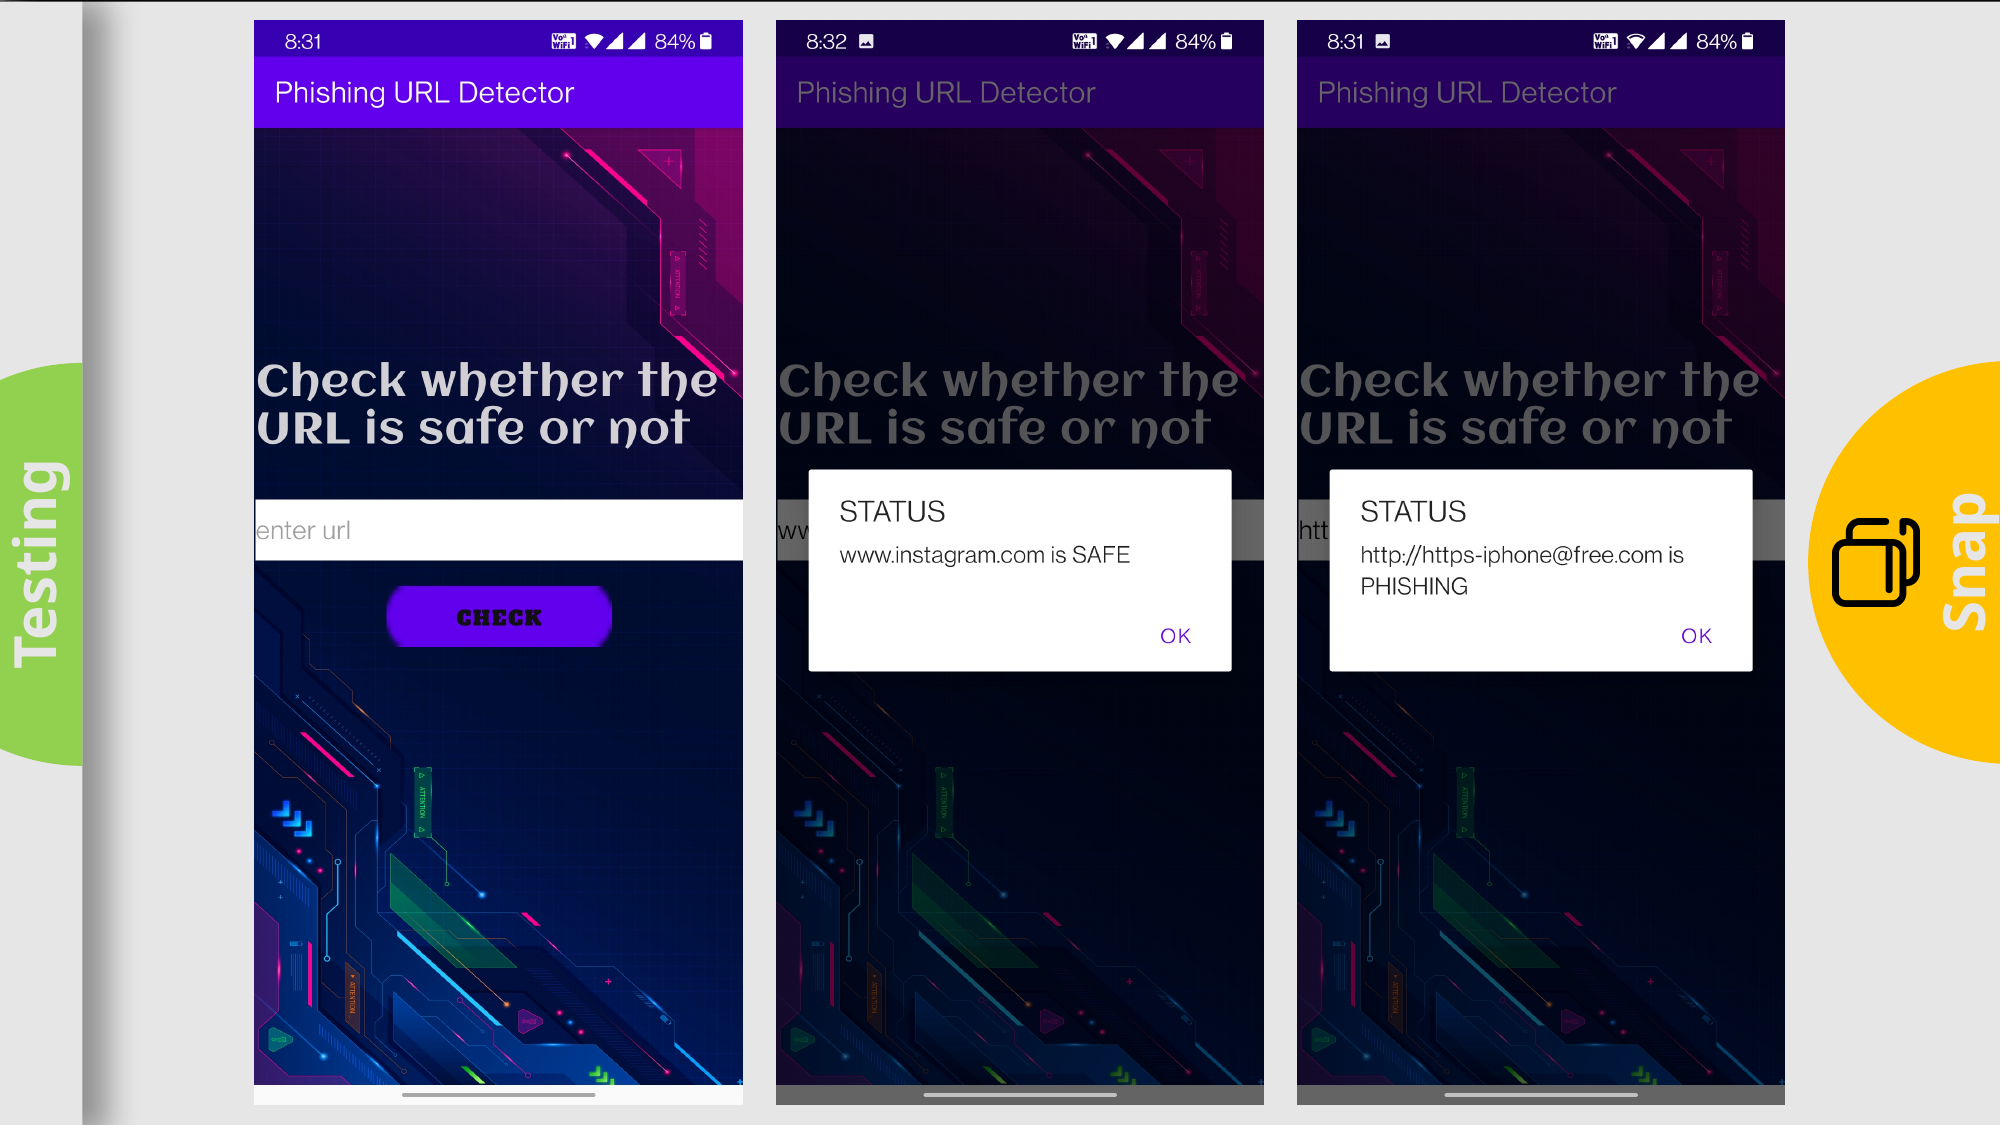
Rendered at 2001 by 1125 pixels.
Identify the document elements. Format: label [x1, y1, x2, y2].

text_box [0, 1, 83, 1125]
text_box [83, 1, 2000, 1125]
picture [1297, 20, 1785, 1105]
picture [254, 20, 743, 1105]
picture [776, 20, 1264, 1105]
